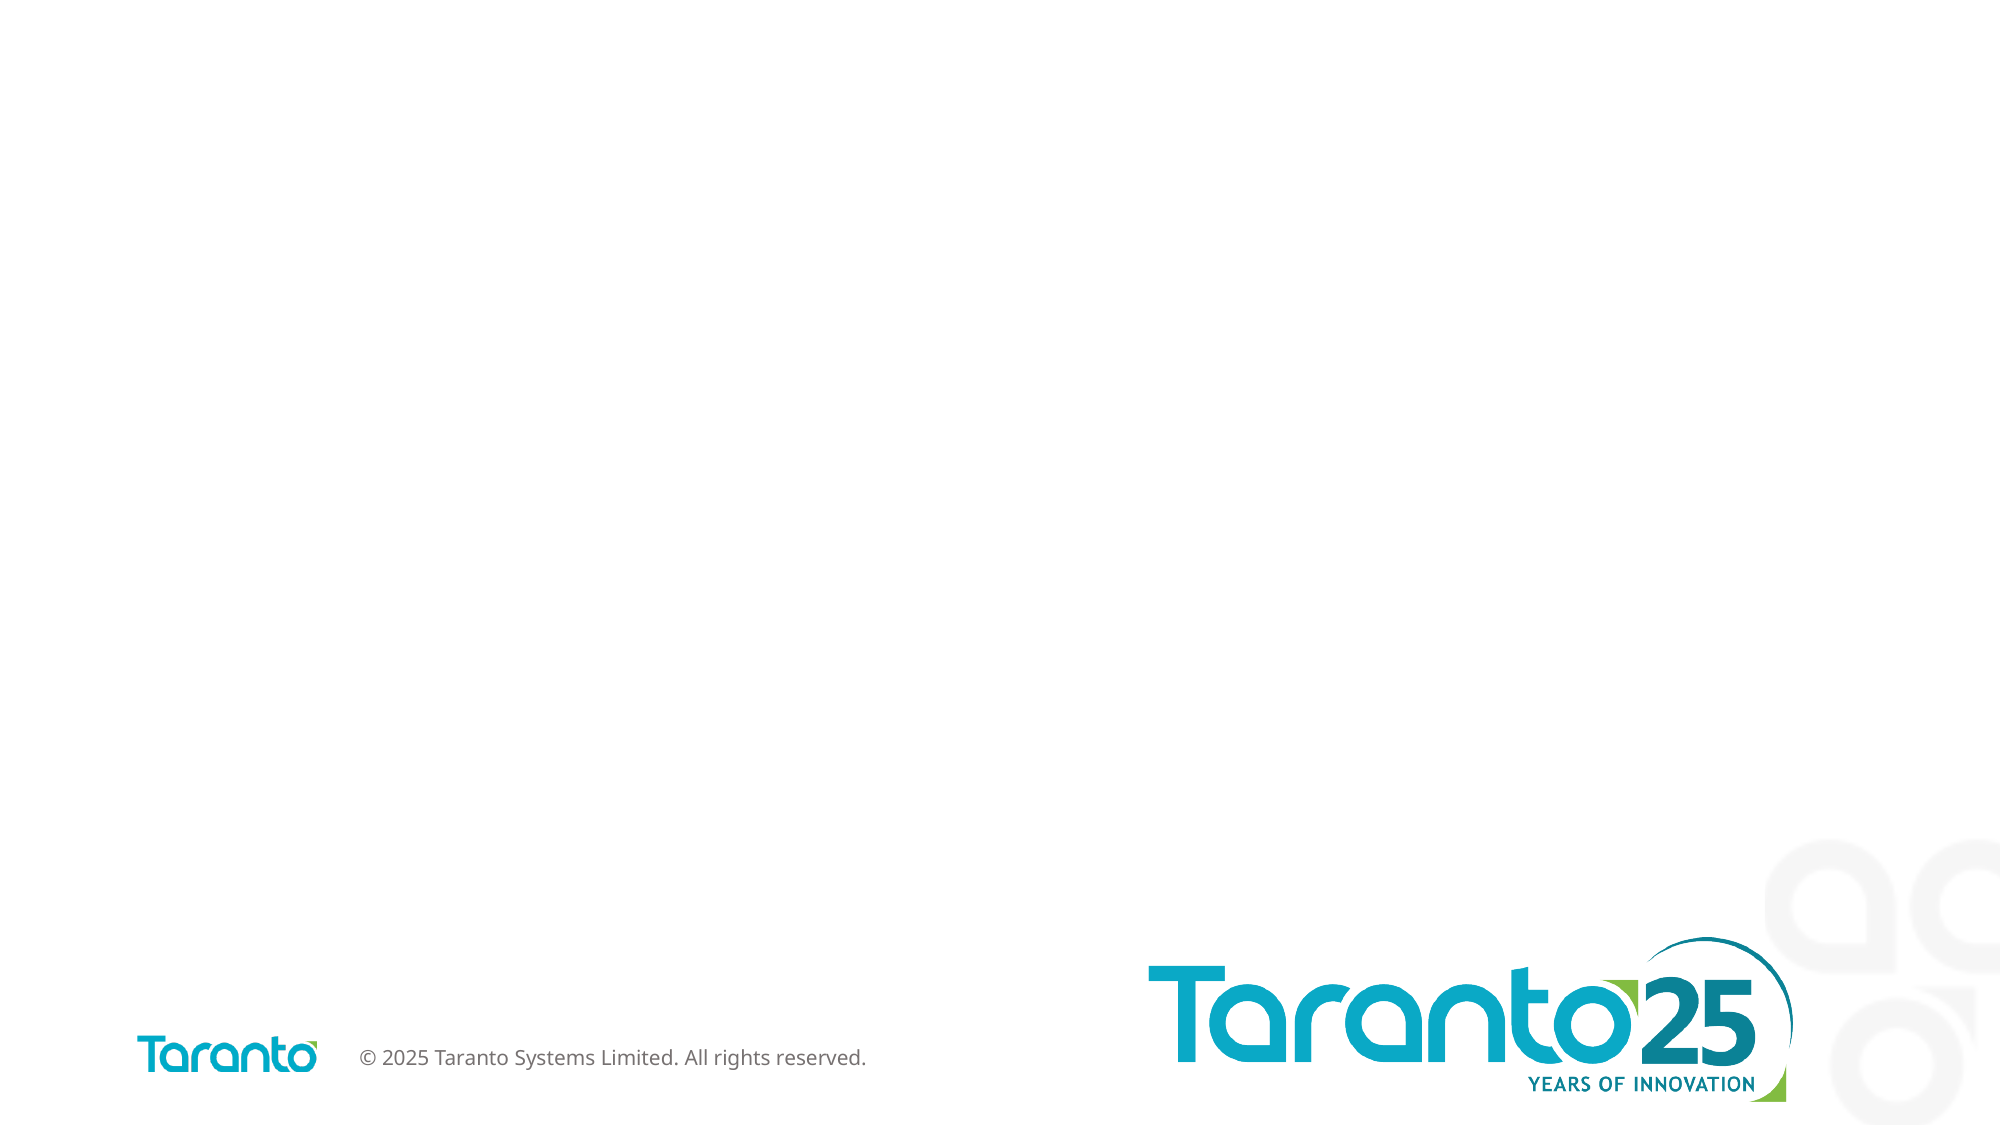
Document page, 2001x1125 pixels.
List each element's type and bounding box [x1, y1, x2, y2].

picture [1148, 937, 1793, 1102]
